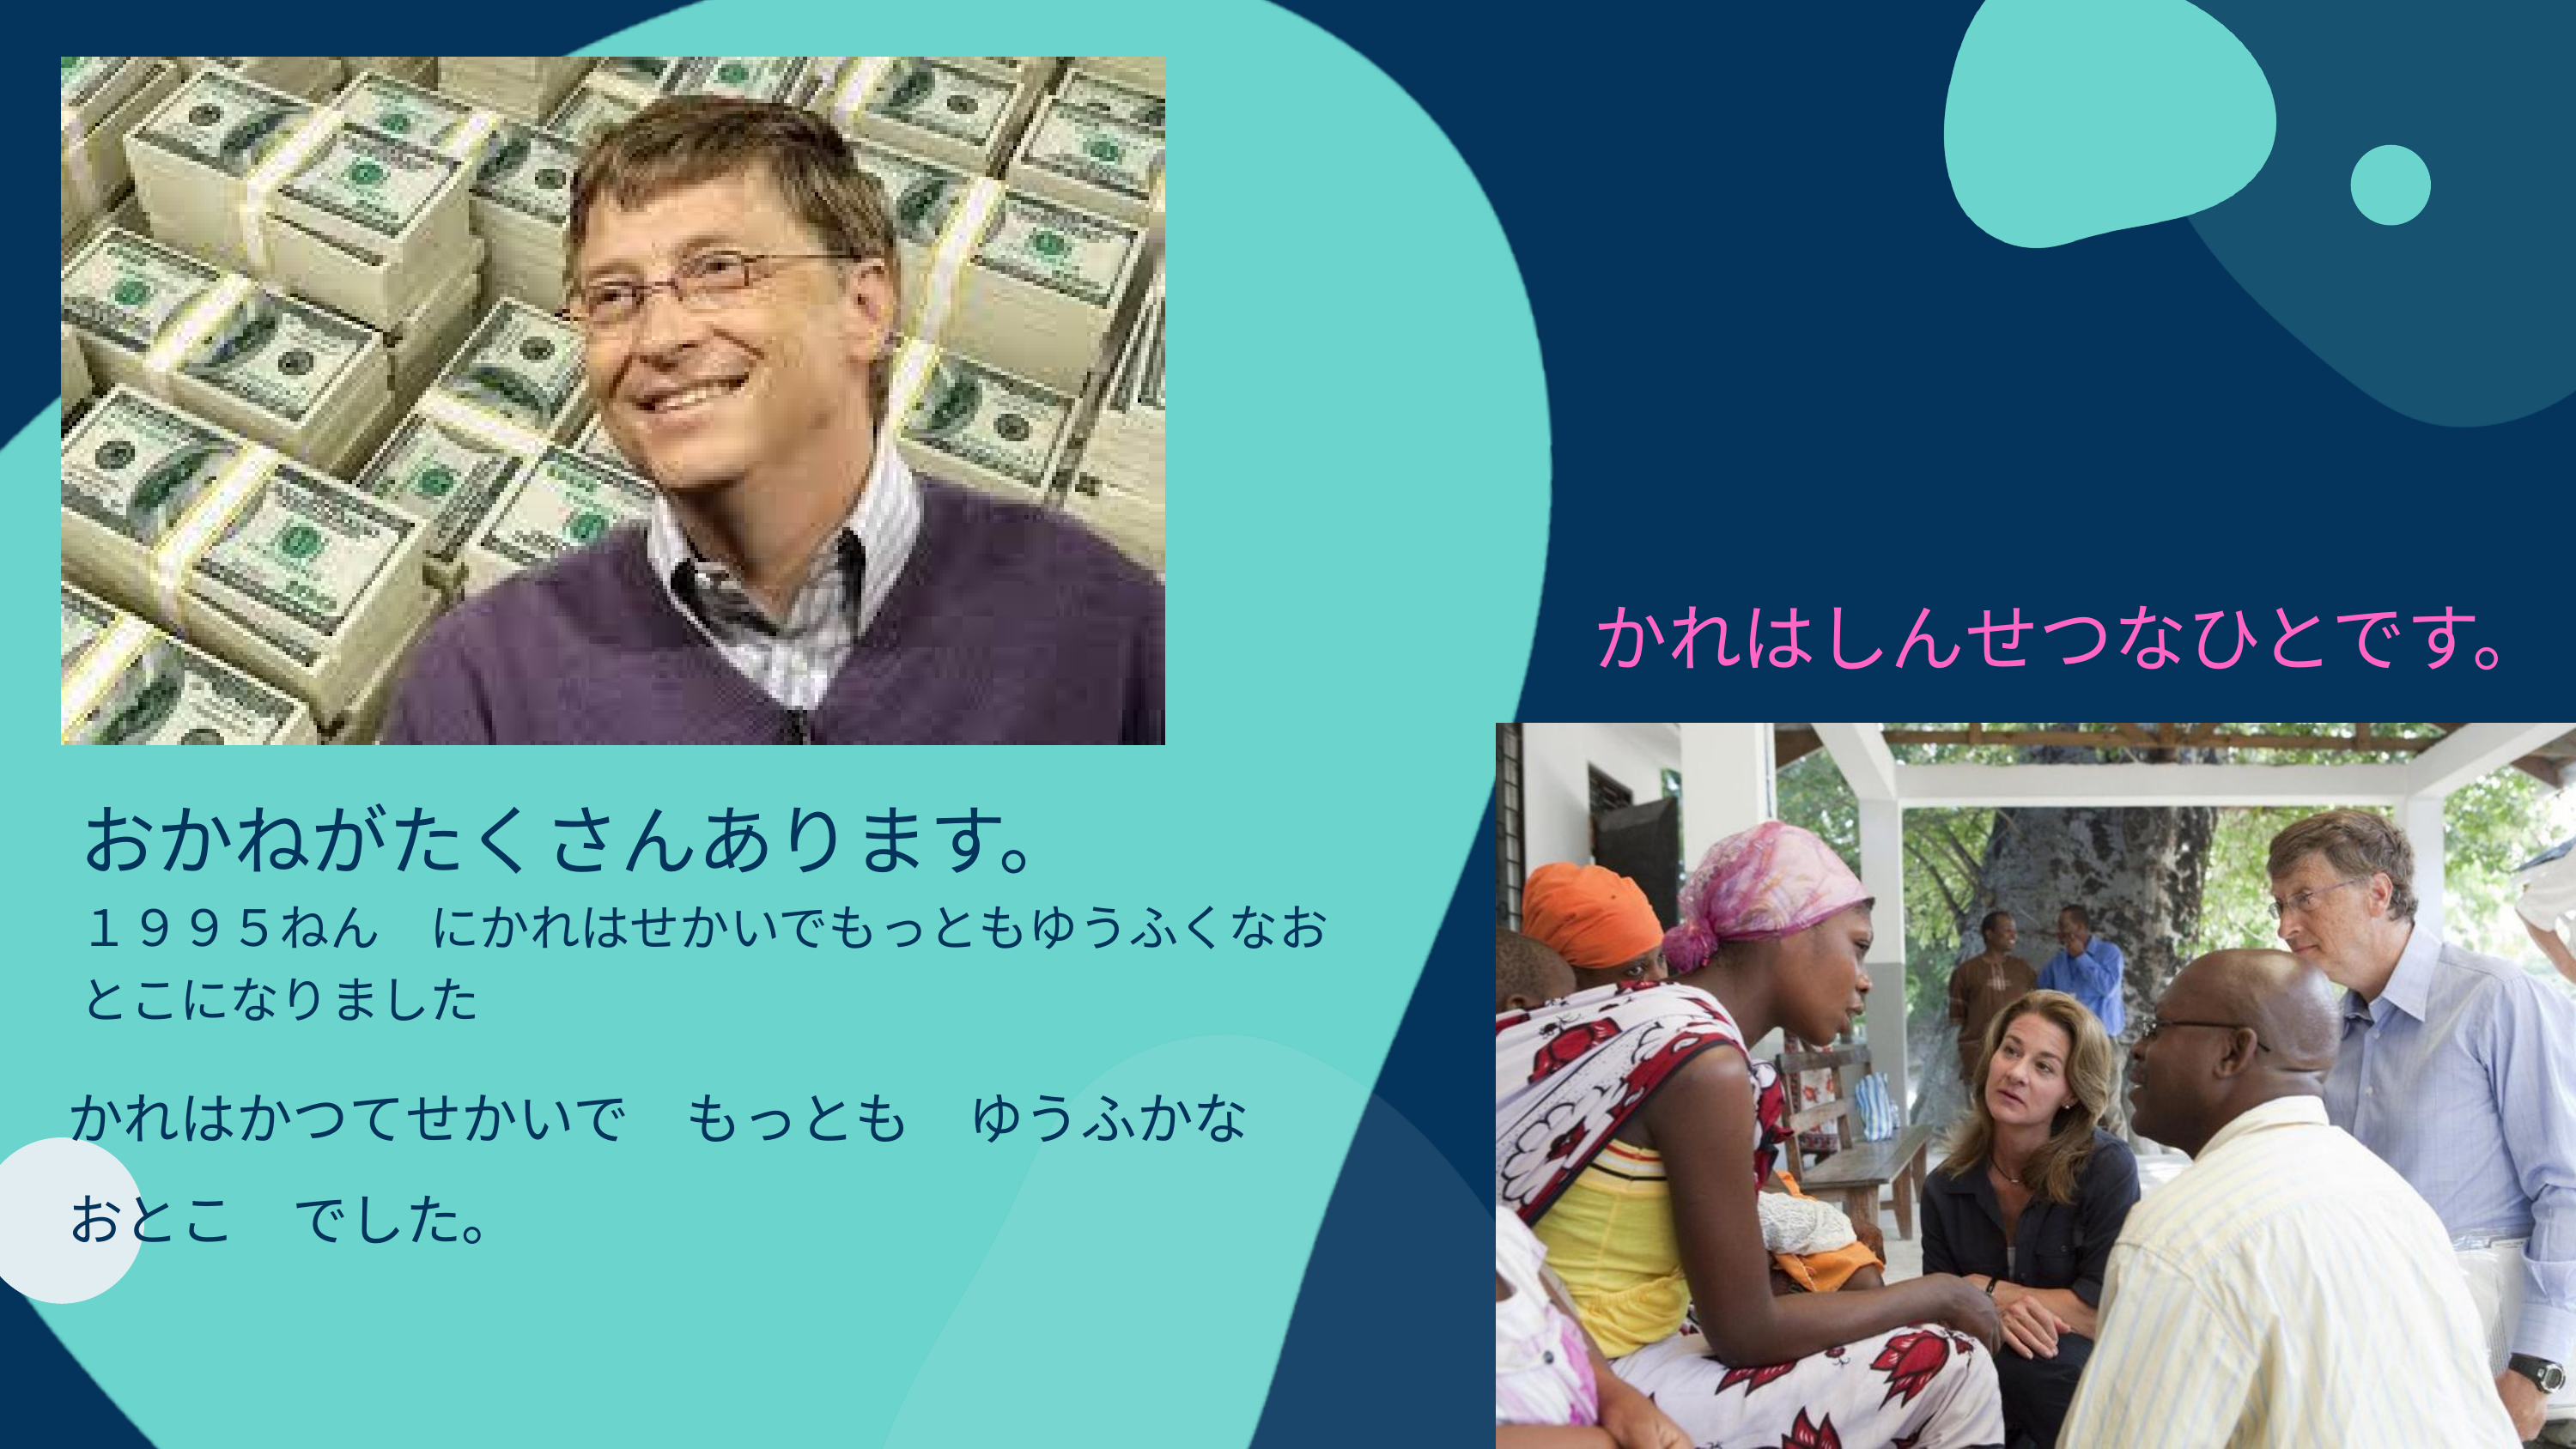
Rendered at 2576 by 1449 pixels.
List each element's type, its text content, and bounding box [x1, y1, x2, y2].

picture [0, 0, 2576, 1449]
text_box かれはしんせつなひとです。 [1602, 556, 2576, 681]
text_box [66, 773, 1381, 1221]
picture [1867, 0, 2576, 438]
